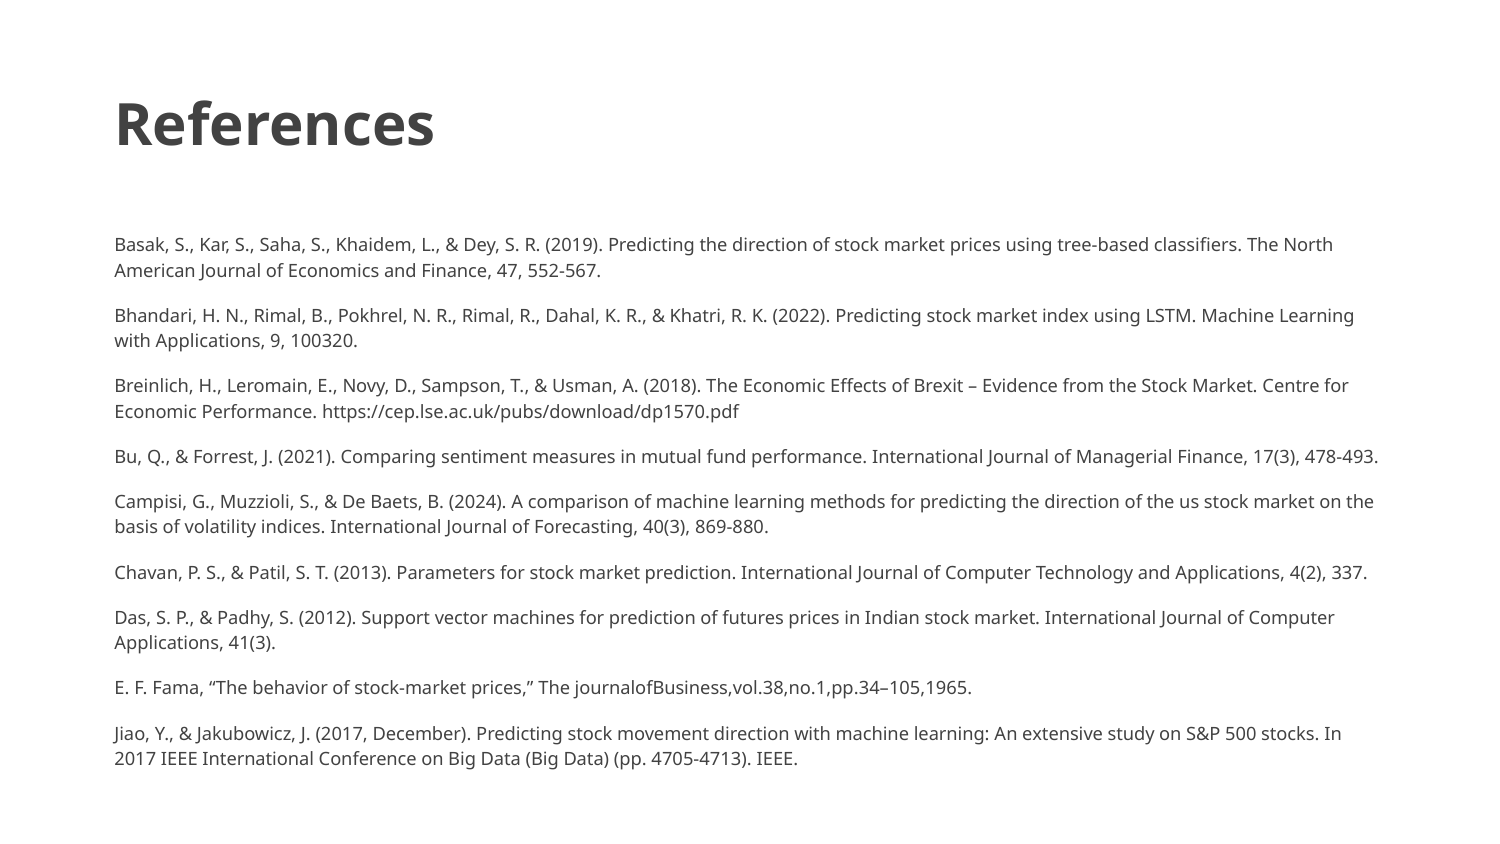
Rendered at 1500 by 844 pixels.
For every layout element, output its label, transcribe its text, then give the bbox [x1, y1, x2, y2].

list Basak, S., Kar, S., Saha, S., Khaidem, L., & Dey, S. R. (2019). Predicting the direction of stock market prices using tree-based classifiers. The North American Journal of Economics and Finance, 47, 552-567. Bhandari, H. N., Rimal, B., Pokhrel, N. R., Rimal, R., Dahal, K. R., & Khatri, R. K. (2022). Predicting stock market index using LSTM. Machine Learning with Applications, 9, 100320. Breinlich, H., Leromain, E., Novy, D., Sampson, T., & Usman, A. (2018). The Economic Effects of Brexit – Evidence from the Stock Market. Centre for Economic Performance. https://cep.lse.ac.uk/pubs/download/dp1570.pdf Bu, Q., & Forrest, J. (2021). Comparing sentiment measures in mutual fund performance. International Journal of Managerial Finance, 17(3), 478-493. Campisi, G., Muzzioli, S., & De Baets, B. (2024). A comparison of machine learning methods for predicting the direction of the us stock market on the basis of volatility indices. International Journal of Forecasting, 40(3), 869-880. Chavan, P. S., & Patil, S. T. (2013). Parameters for stock market prediction. International Journal of Computer Technology and Applications, 4(2), 337. Das, S. P., & Padhy, S. (2012). Support vector machines for prediction of futures prices in Indian stock market. International Journal of Computer Applications, 41(3). E. F. Fama, “The behavior of stock-market prices,” The journalofBusiness,vol.38,no.1,pp.34–105,1965. Jiao, Y., & Jakubowicz, J. (2017, December). Predicting stock movement direction with machine learning: An extensive study on S&P 500 stocks. In 2017 IEEE International Conference on Big Data (Big Data) (pp. 4705-4713). IEEE. [103, 224, 1397, 825]
title References [103, 44, 1397, 208]
